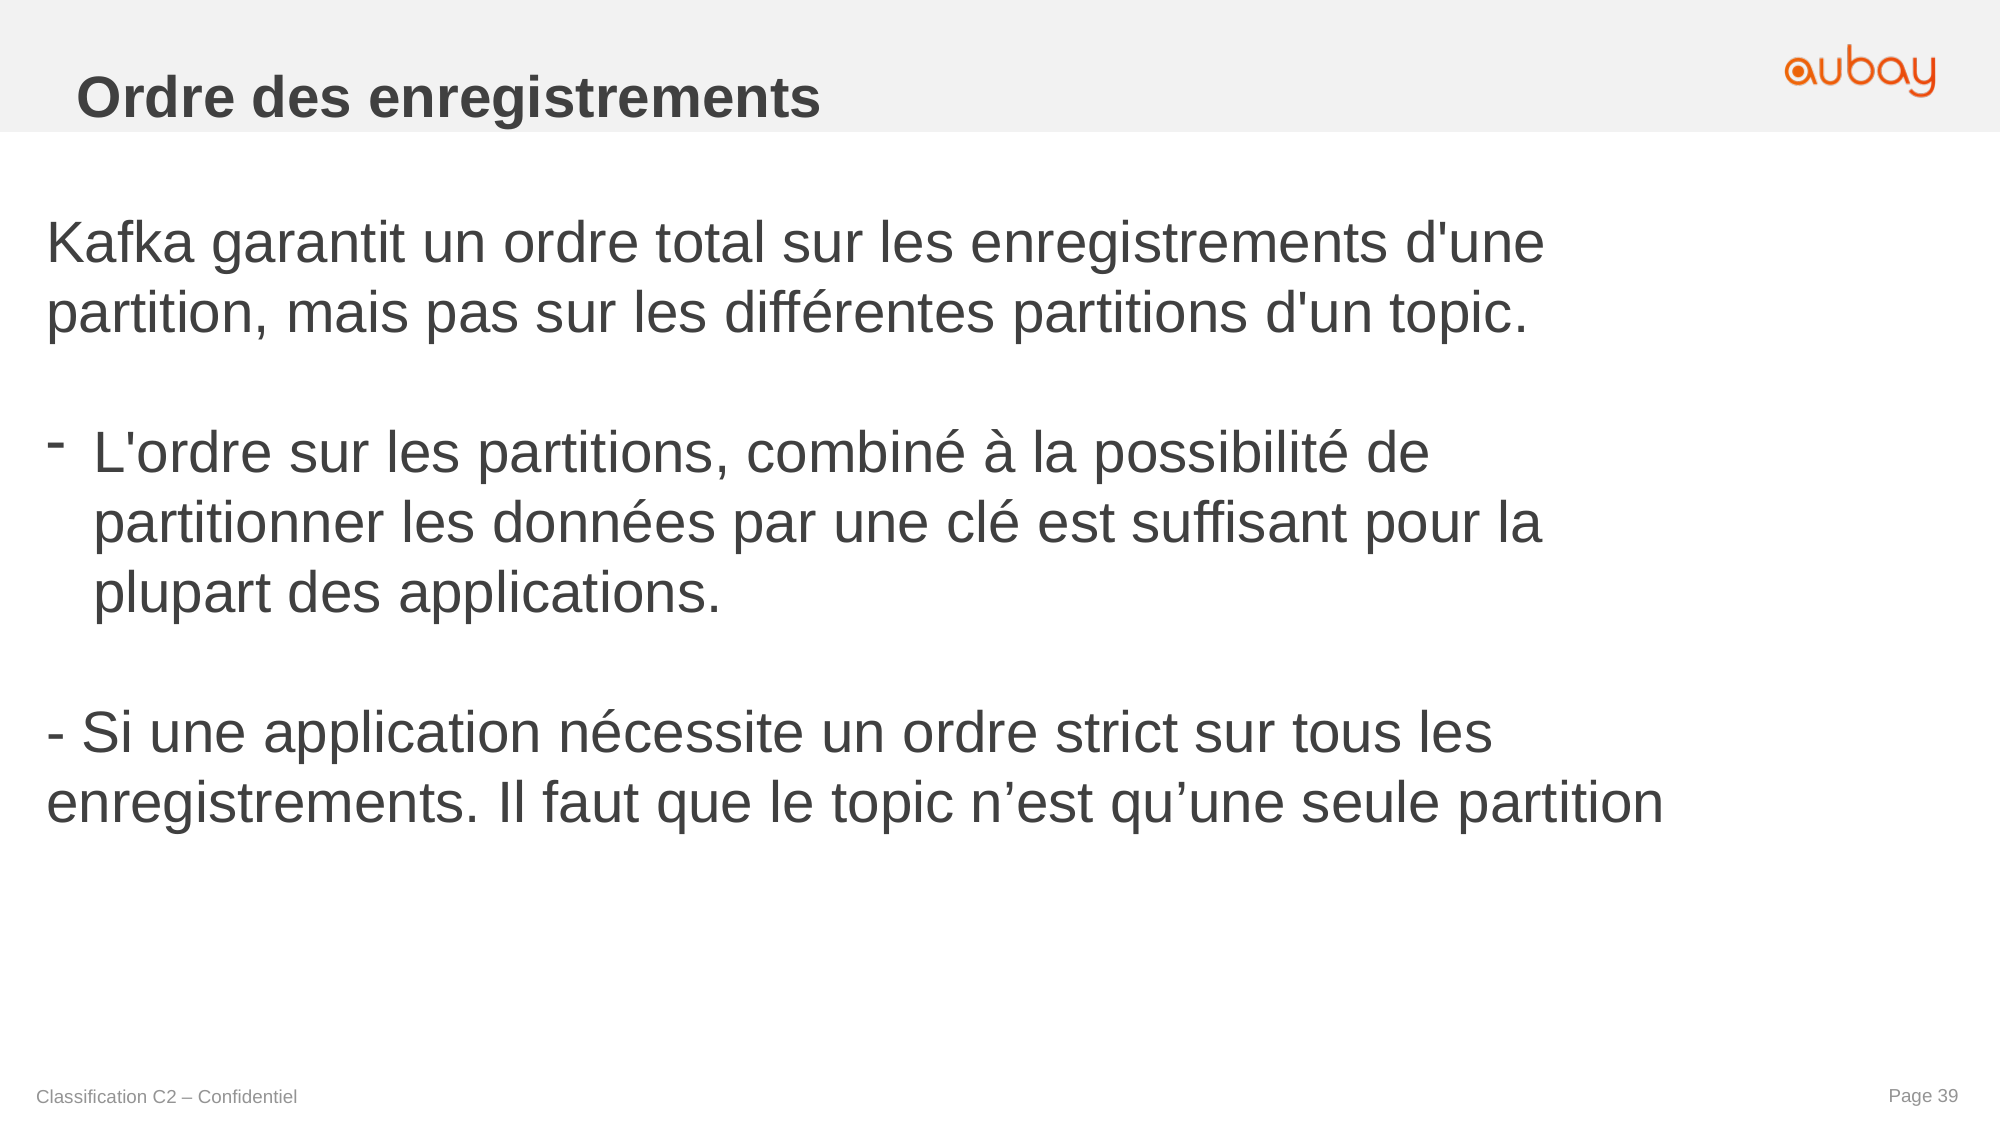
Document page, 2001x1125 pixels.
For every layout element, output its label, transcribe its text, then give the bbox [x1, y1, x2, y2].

picture [1781, 26, 1939, 116]
list Ordre des enregistrements [61, 33, 1720, 115]
text_box Kafka garantit un ordre total sur les enregistrements d'une partition, mais pas sur les différentes partitions d'un topic. L'ordre sur les partitions, combiné à la possibilité de partitionner les données par une clé est suffisant pour la plupart des applications. - Si une application nécessite un ordre strict sur tous les enregistrements. Il faut que le topic n’est qu’une seule partition [31, 151, 1689, 1125]
